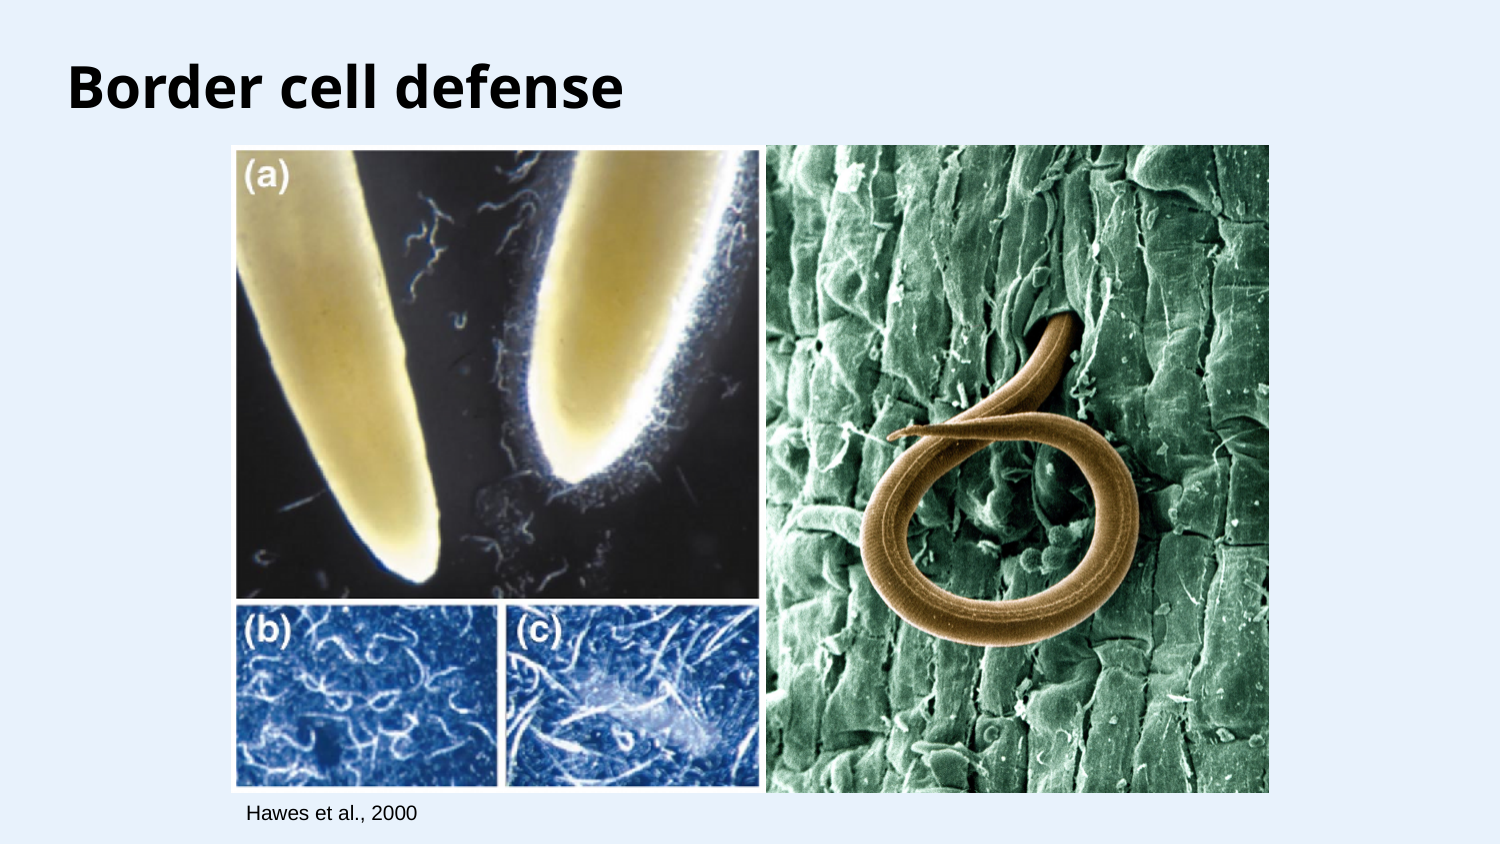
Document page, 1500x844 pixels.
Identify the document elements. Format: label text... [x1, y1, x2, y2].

text_box Hawes et al., 2000 [231, 801, 495, 828]
title Border cell defense [51, 35, 1449, 130]
picture [230, 145, 1270, 793]
